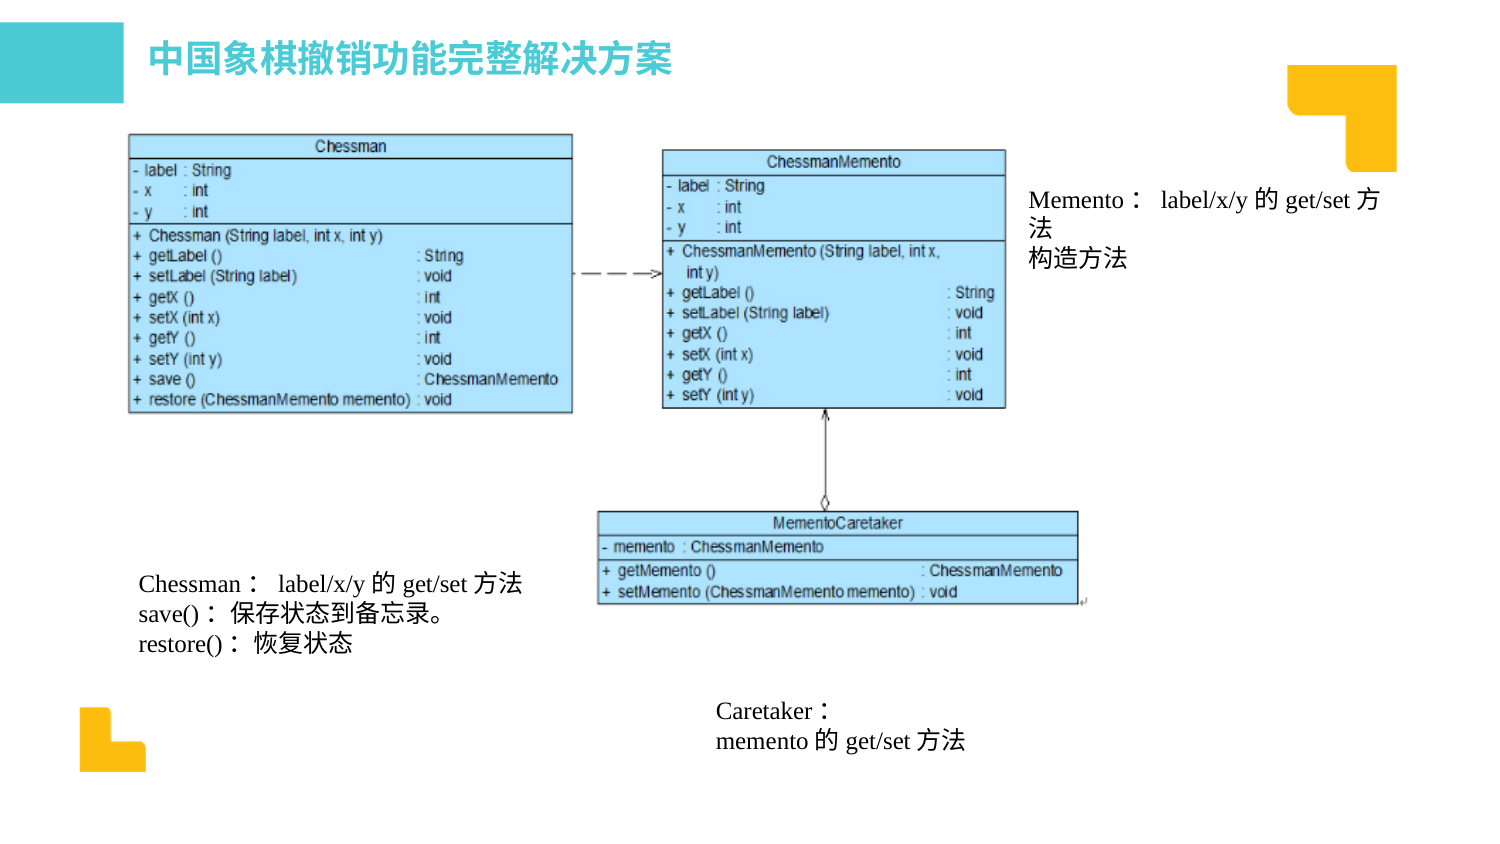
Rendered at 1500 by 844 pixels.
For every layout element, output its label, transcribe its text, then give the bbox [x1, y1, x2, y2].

text_box Chessman：label/x/y的get/set方法 save()：保存状态到备忘录。 restore()：恢复状态 [123, 616, 788, 665]
text_box Caretaker： memento的get/set方法 [700, 686, 1100, 762]
picture [1287, 65, 1397, 172]
picture [80, 708, 145, 771]
text_box [0, 22, 124, 104]
list 中国象棋撤销功能完整解决方案 [132, 35, 736, 105]
text_box Memento：label/x/y的get/set方法 构造方法 [1134, 175, 1413, 281]
picture [97, 124, 1134, 616]
